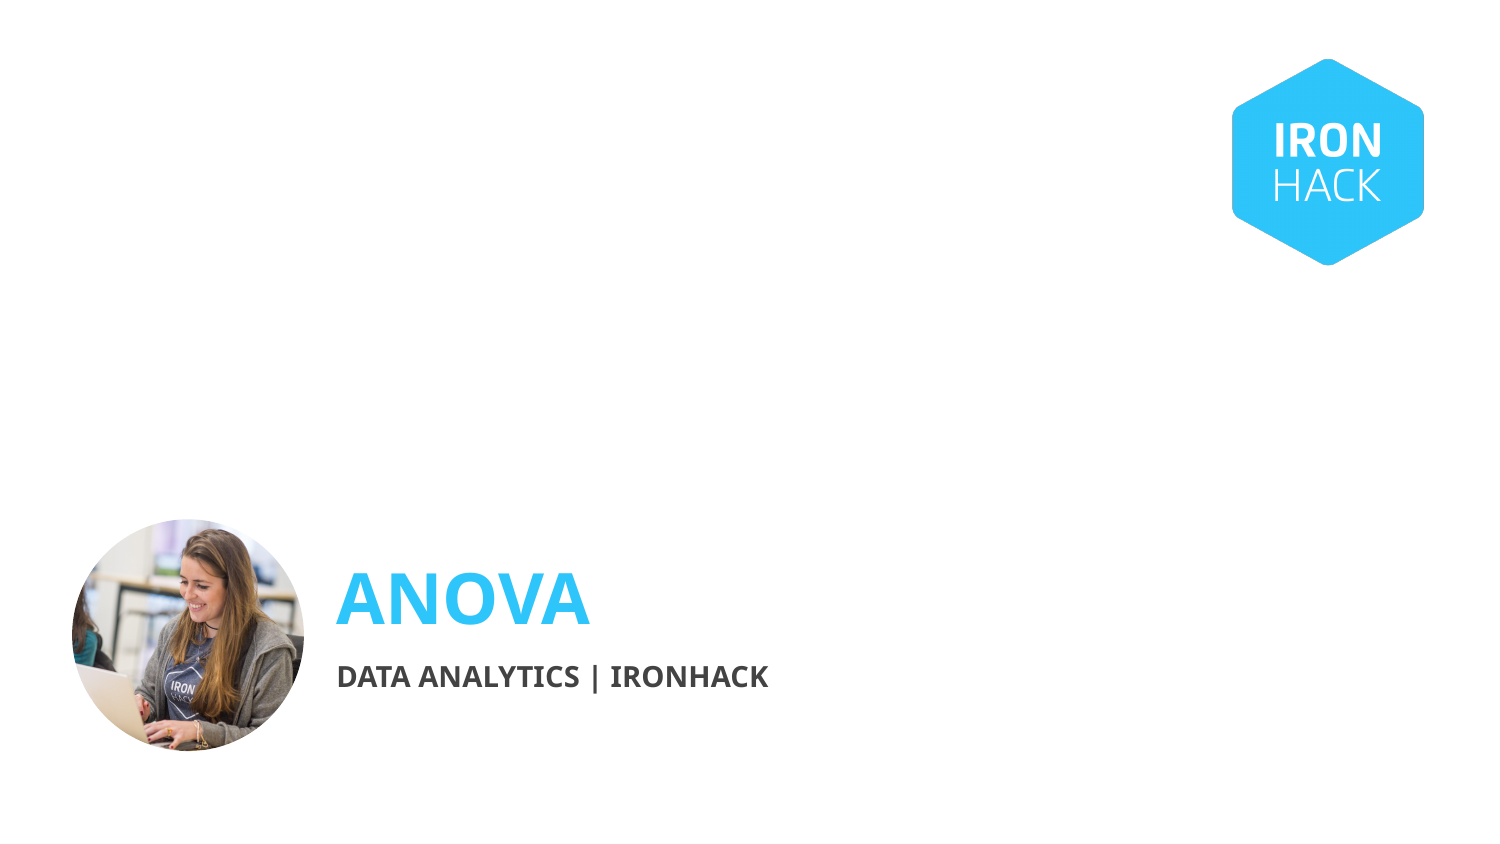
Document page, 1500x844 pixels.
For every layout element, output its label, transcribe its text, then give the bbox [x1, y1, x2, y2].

title ANOVA [321, 538, 1500, 633]
title DATA ANALYTICS | IRONHACK [321, 643, 963, 709]
picture [1191, 25, 1465, 299]
picture [71, 519, 305, 752]
